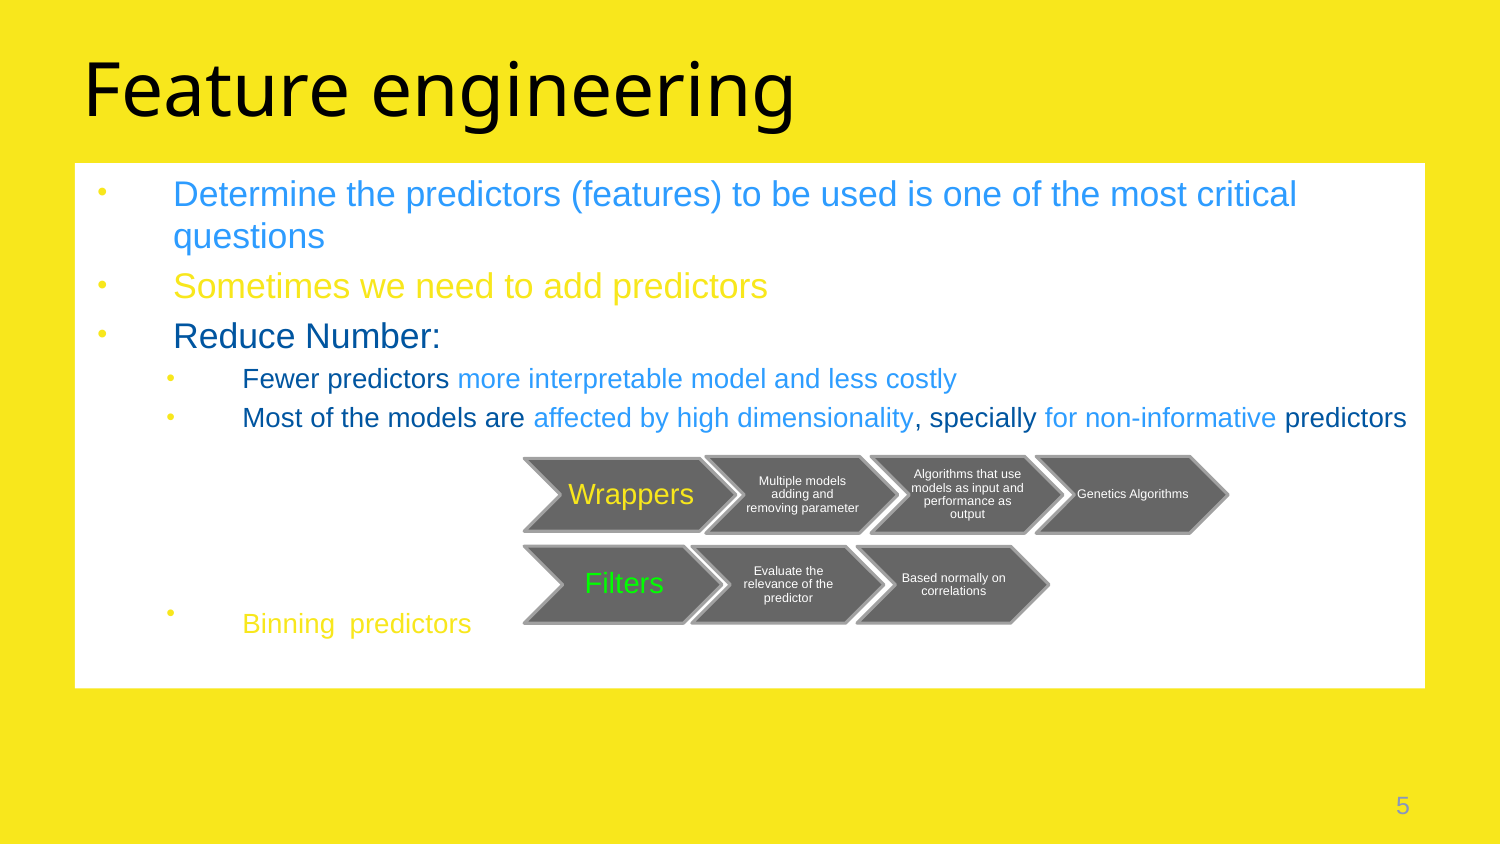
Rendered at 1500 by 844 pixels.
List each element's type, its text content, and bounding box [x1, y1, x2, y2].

title Feature engineering [75, 28, 1425, 145]
text_box Determine the predictors (features) to be used is one of the most critical questions Sometimes we need to add predictors Reduce Number: Fewer predictors more interpretable model and less costly Most of the models are affected by high dimensionality, specially for non-informative predictors Binning predictors [74, 163, 1425, 689]
slide_number ‹#› [1342, 782, 1425, 827]
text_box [523, 456, 1229, 624]
